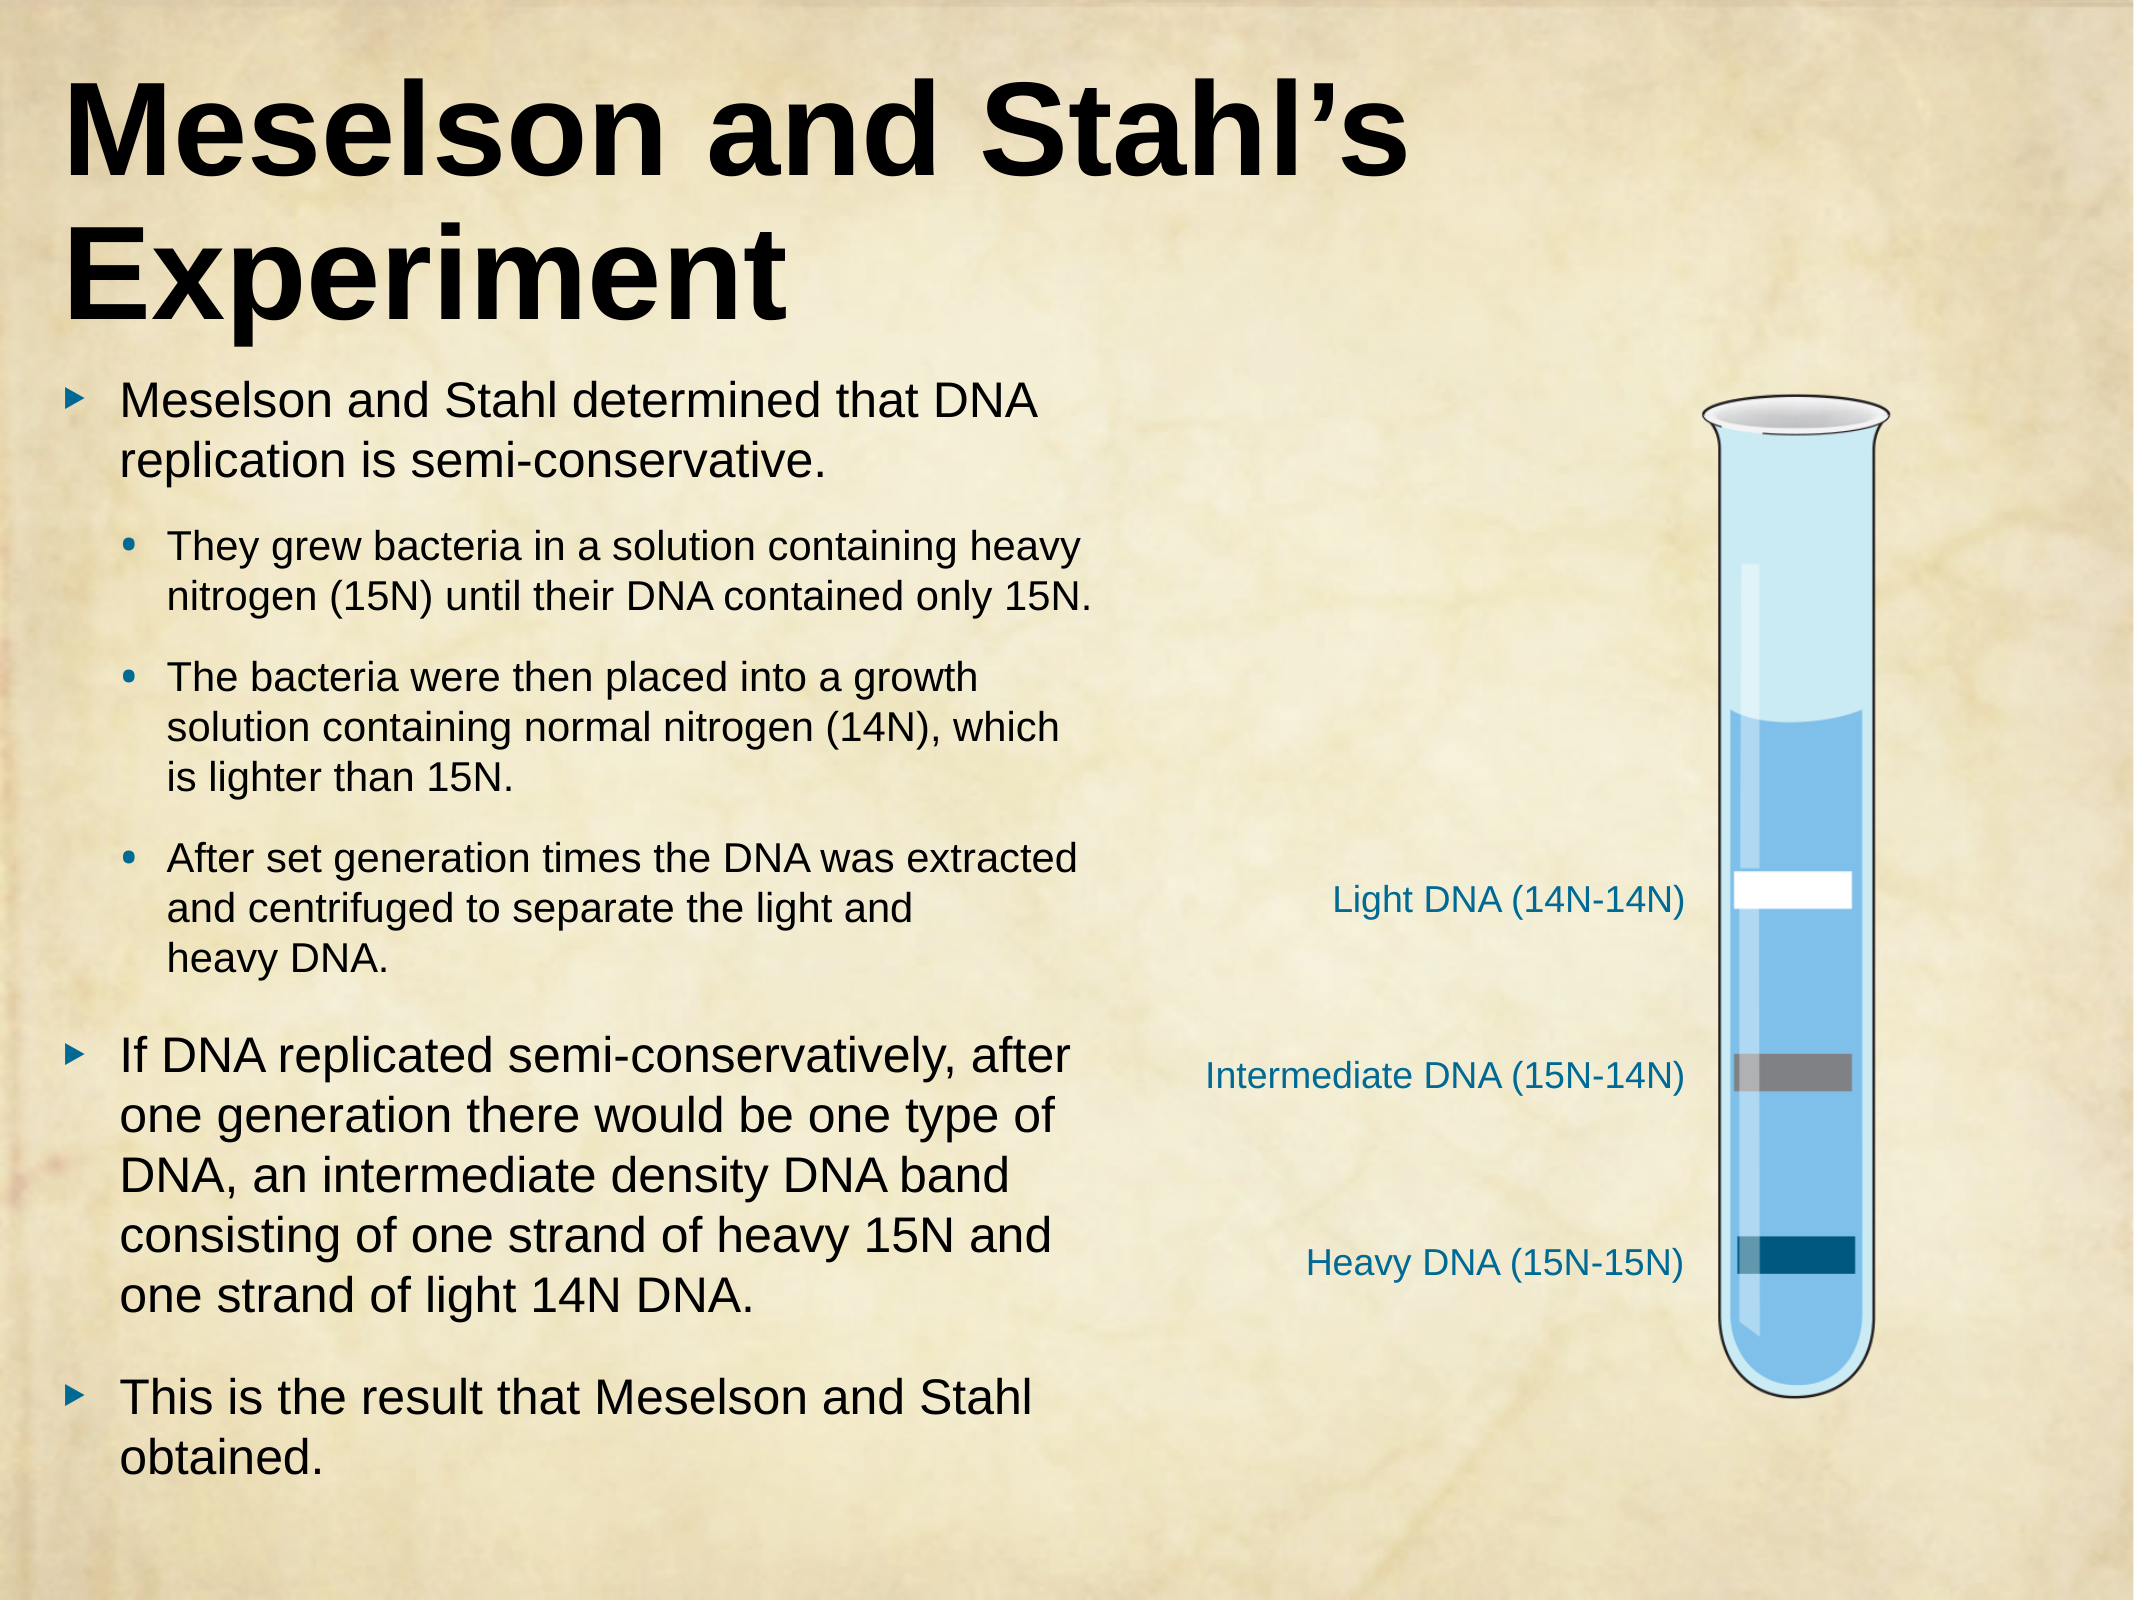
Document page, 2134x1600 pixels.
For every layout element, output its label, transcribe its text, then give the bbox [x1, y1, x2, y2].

text_box Intermediate DNA (15N-14N) [1178, 1042, 1692, 1105]
text_box Light DNA (14N-14N) [1305, 866, 1692, 928]
list Meselson and Stahl determined that DNA replication is semi-conservative. They grew bacteria in a solution containing heavy nitrogen (15N) until their DNA contained only 15N. The bacteria were then placed into a growth solution containing normal nitrogen (14N), which is lighter than 15N. After set generation times the DNA was extracted and centrifuged to separate the light and heavy DNA. If DNA replicated semi-conservatively, after one generation there would be one type of DNA, an intermediate density DNA band consisting of one strand of heavy 15N and one strand of light 14N DNA. This is the result that Meselson and Stahl obtained. [59, 366, 1096, 1487]
title Meselson and Stahl’s Experiment [61, 59, 1511, 359]
text_box Heavy DNA (15N-15N) [1278, 1229, 1692, 1291]
picture [0, 0, 2134, 1600]
